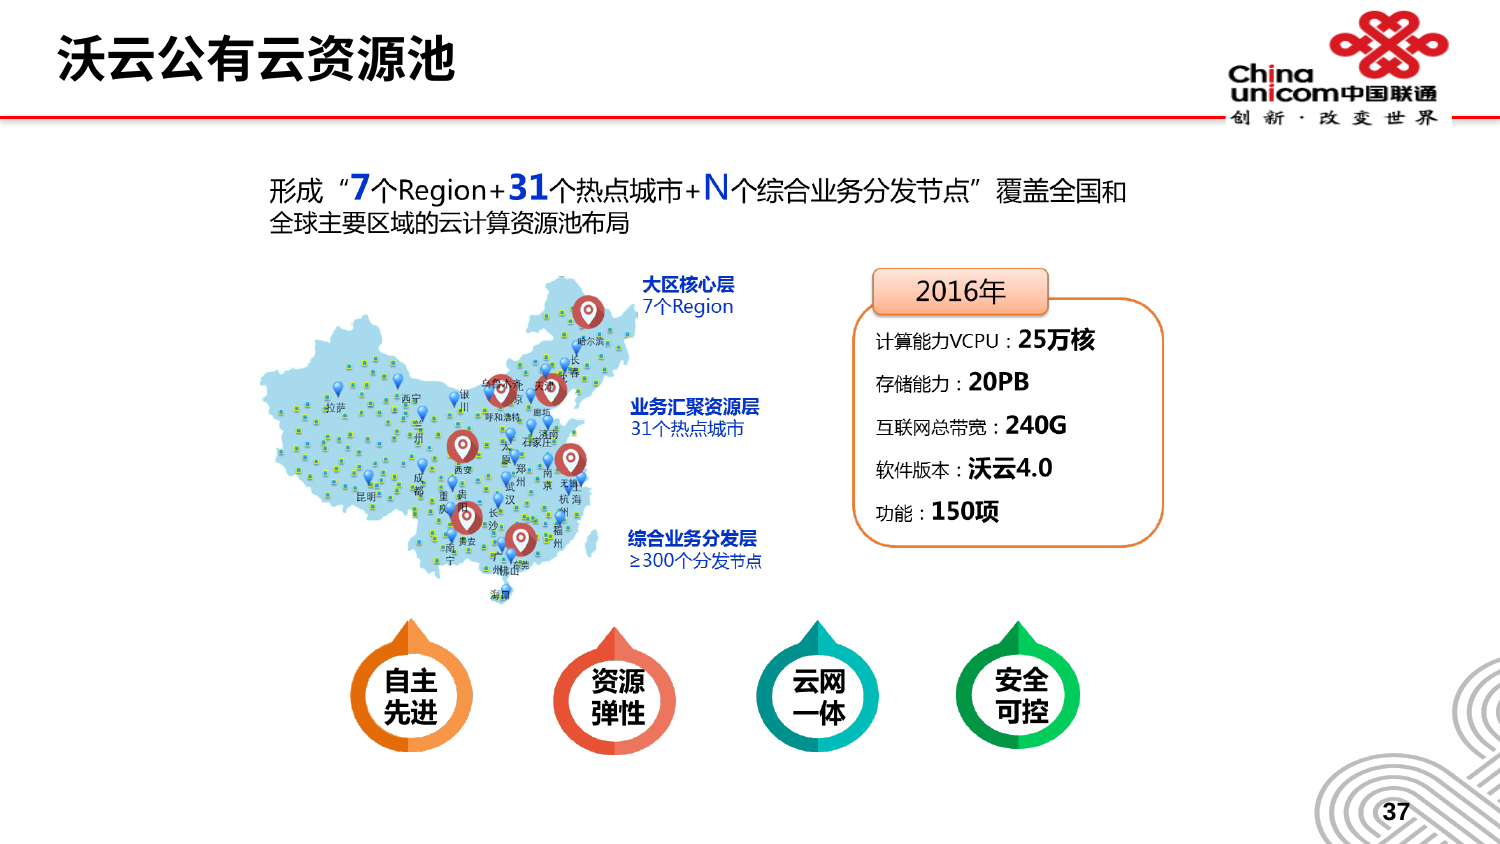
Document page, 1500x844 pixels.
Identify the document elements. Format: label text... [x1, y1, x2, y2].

picture [253, 155, 1164, 755]
picture [1277, 650, 1500, 844]
slide_number 37 [1352, 788, 1441, 824]
picture [1225, 6, 1452, 130]
title 沃云公有云资源池 [41, 17, 1200, 98]
